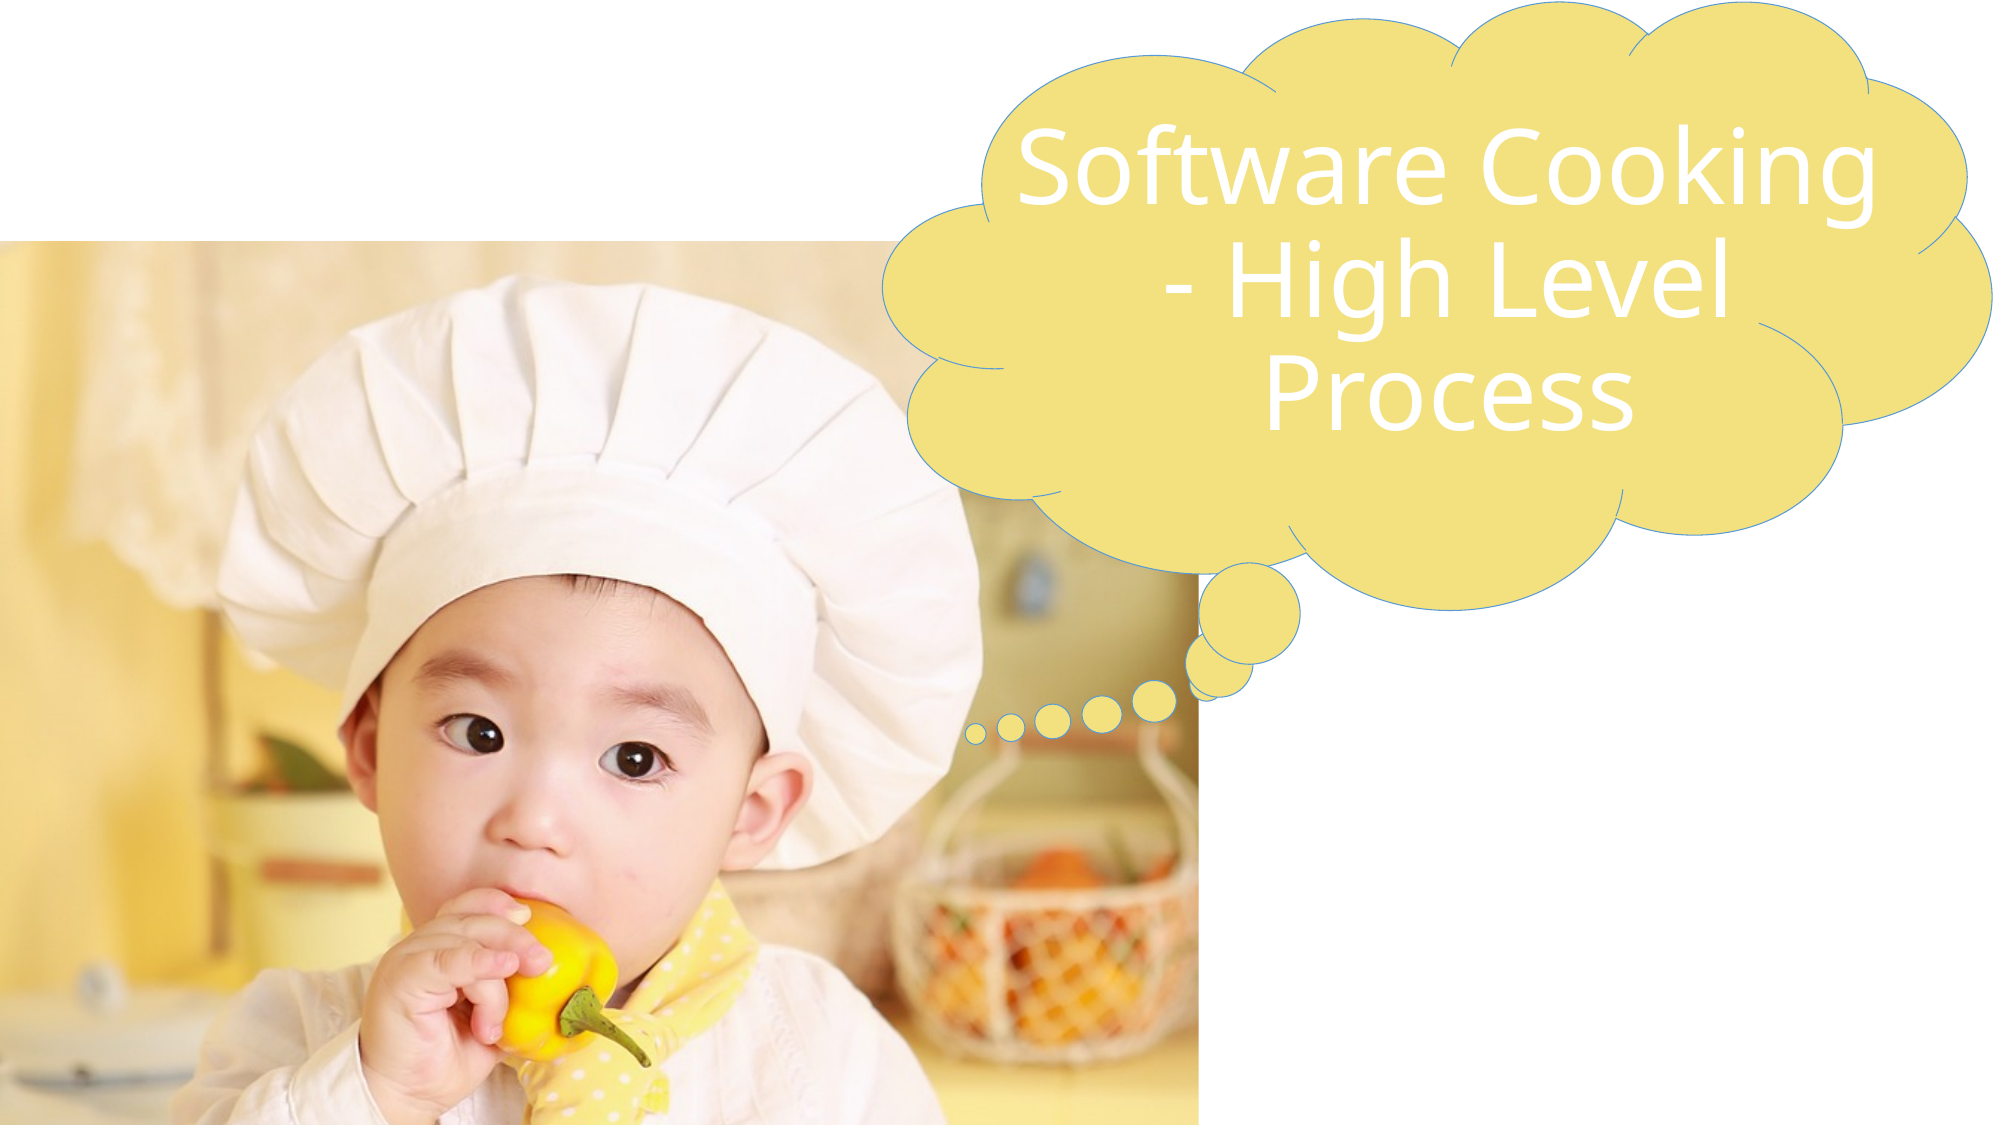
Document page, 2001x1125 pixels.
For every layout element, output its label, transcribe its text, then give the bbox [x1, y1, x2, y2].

text_box [1263, 1, 1855, 51]
text_box [1900, 88, 1993, 412]
title Software Cooking - High Level Process [997, 51, 1900, 517]
text_box [900, 130, 997, 241]
picture [0, 241, 1199, 1125]
text_box [1199, 517, 1778, 702]
